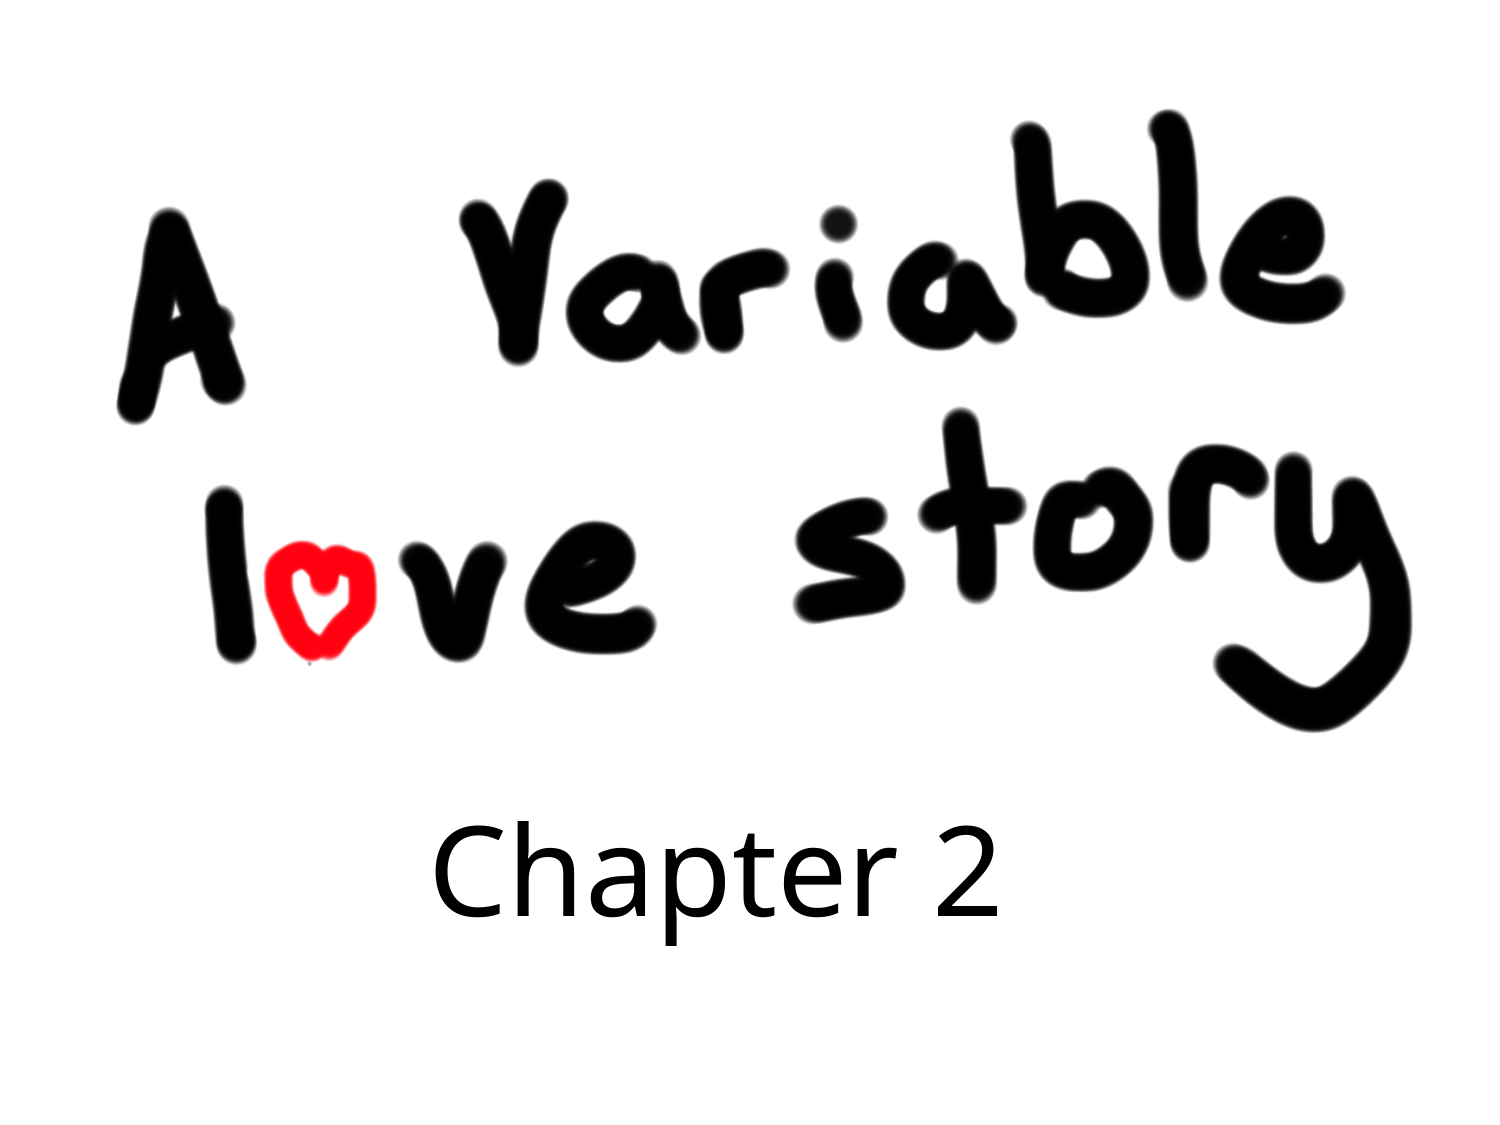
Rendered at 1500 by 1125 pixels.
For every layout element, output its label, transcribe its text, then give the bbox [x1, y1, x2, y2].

picture [0, 24, 1500, 784]
text_box Chapter 2 [414, 795, 1019, 949]
